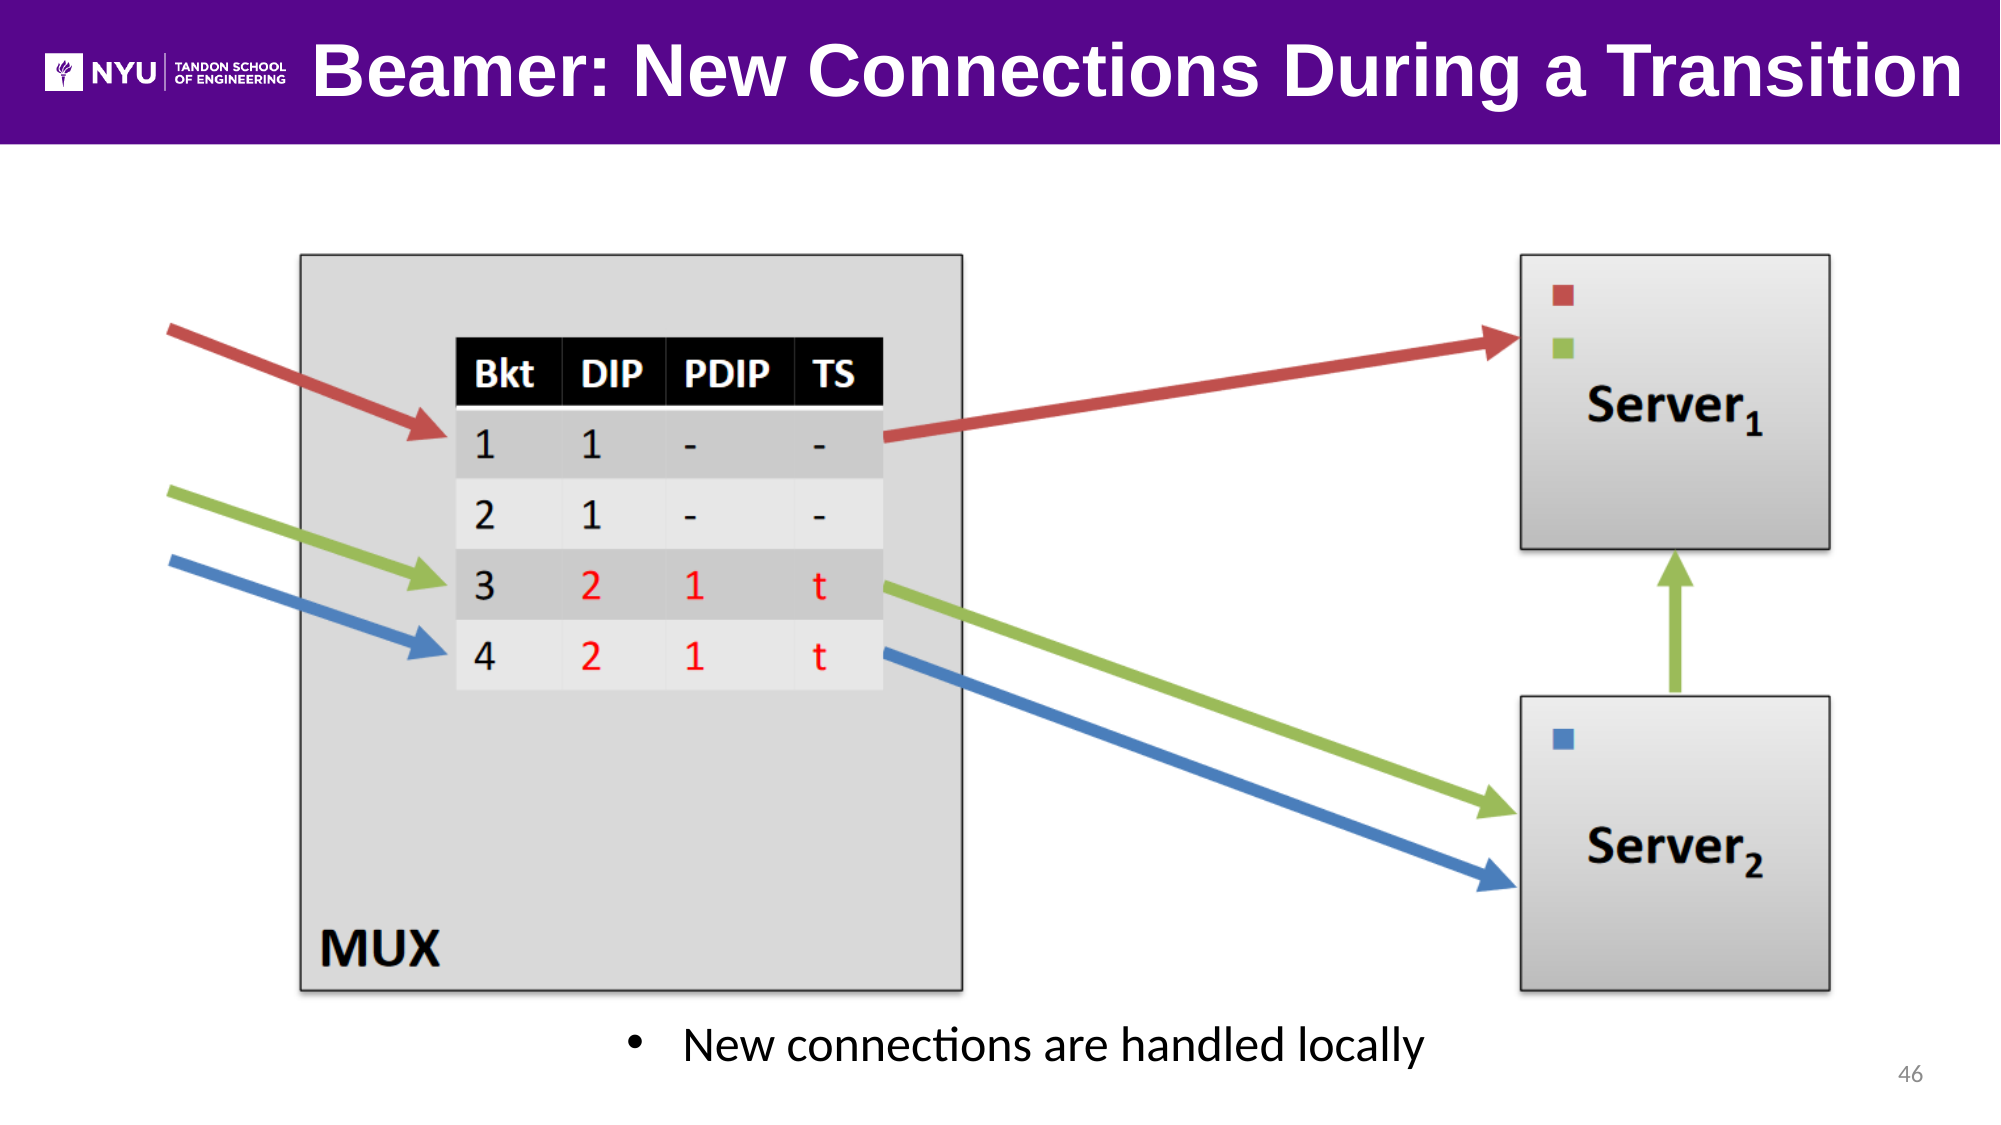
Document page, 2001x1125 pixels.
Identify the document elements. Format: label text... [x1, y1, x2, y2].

slide_number 46 [1488, 1042, 1939, 1103]
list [143, 197, 1856, 1018]
text_box New connections are handled locally [611, 1018, 1452, 1125]
title Beamer: New Connections During a Transition [269, 12, 1981, 132]
picture [45, 53, 269, 91]
